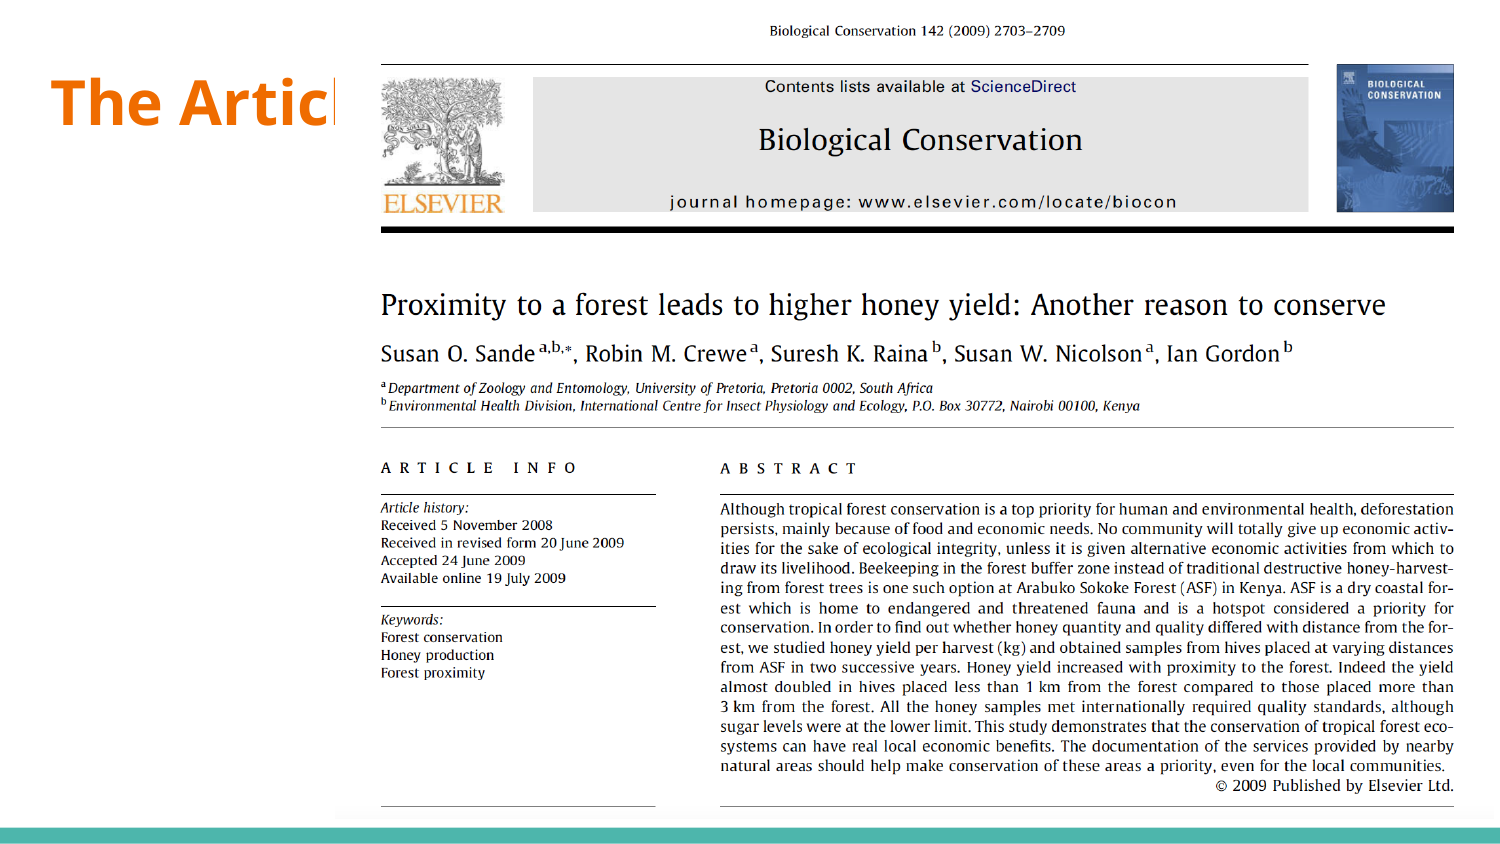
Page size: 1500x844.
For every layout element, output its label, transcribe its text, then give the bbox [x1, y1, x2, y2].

title The Article [35, 44, 330, 161]
picture [335, 6, 1495, 819]
